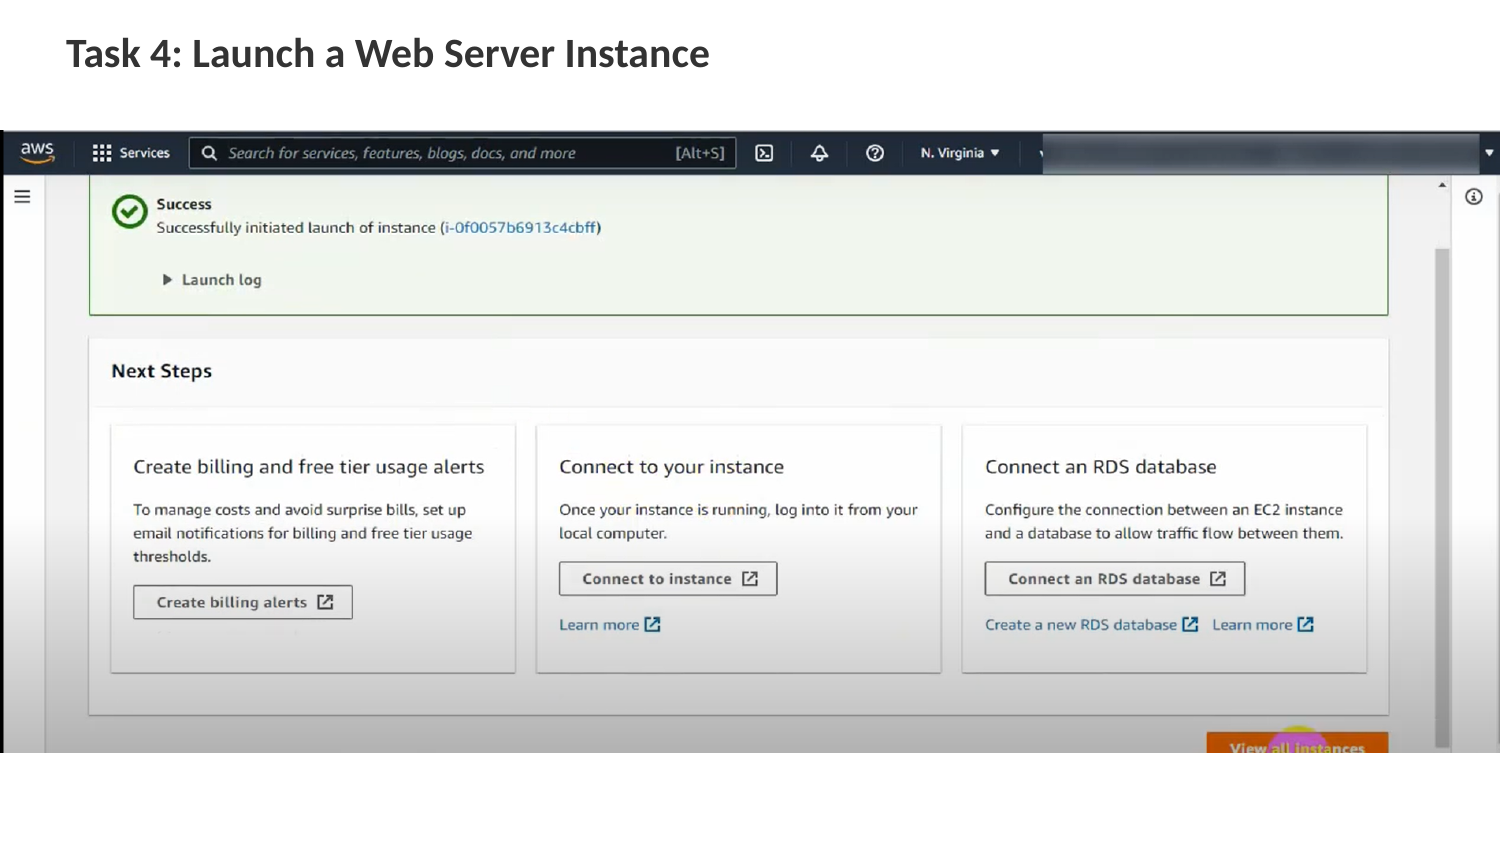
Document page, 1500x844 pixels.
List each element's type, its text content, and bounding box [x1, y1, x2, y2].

list Task 4: Launch a Web Server Instance [51, 0, 1449, 129]
picture [0, 130, 1500, 753]
